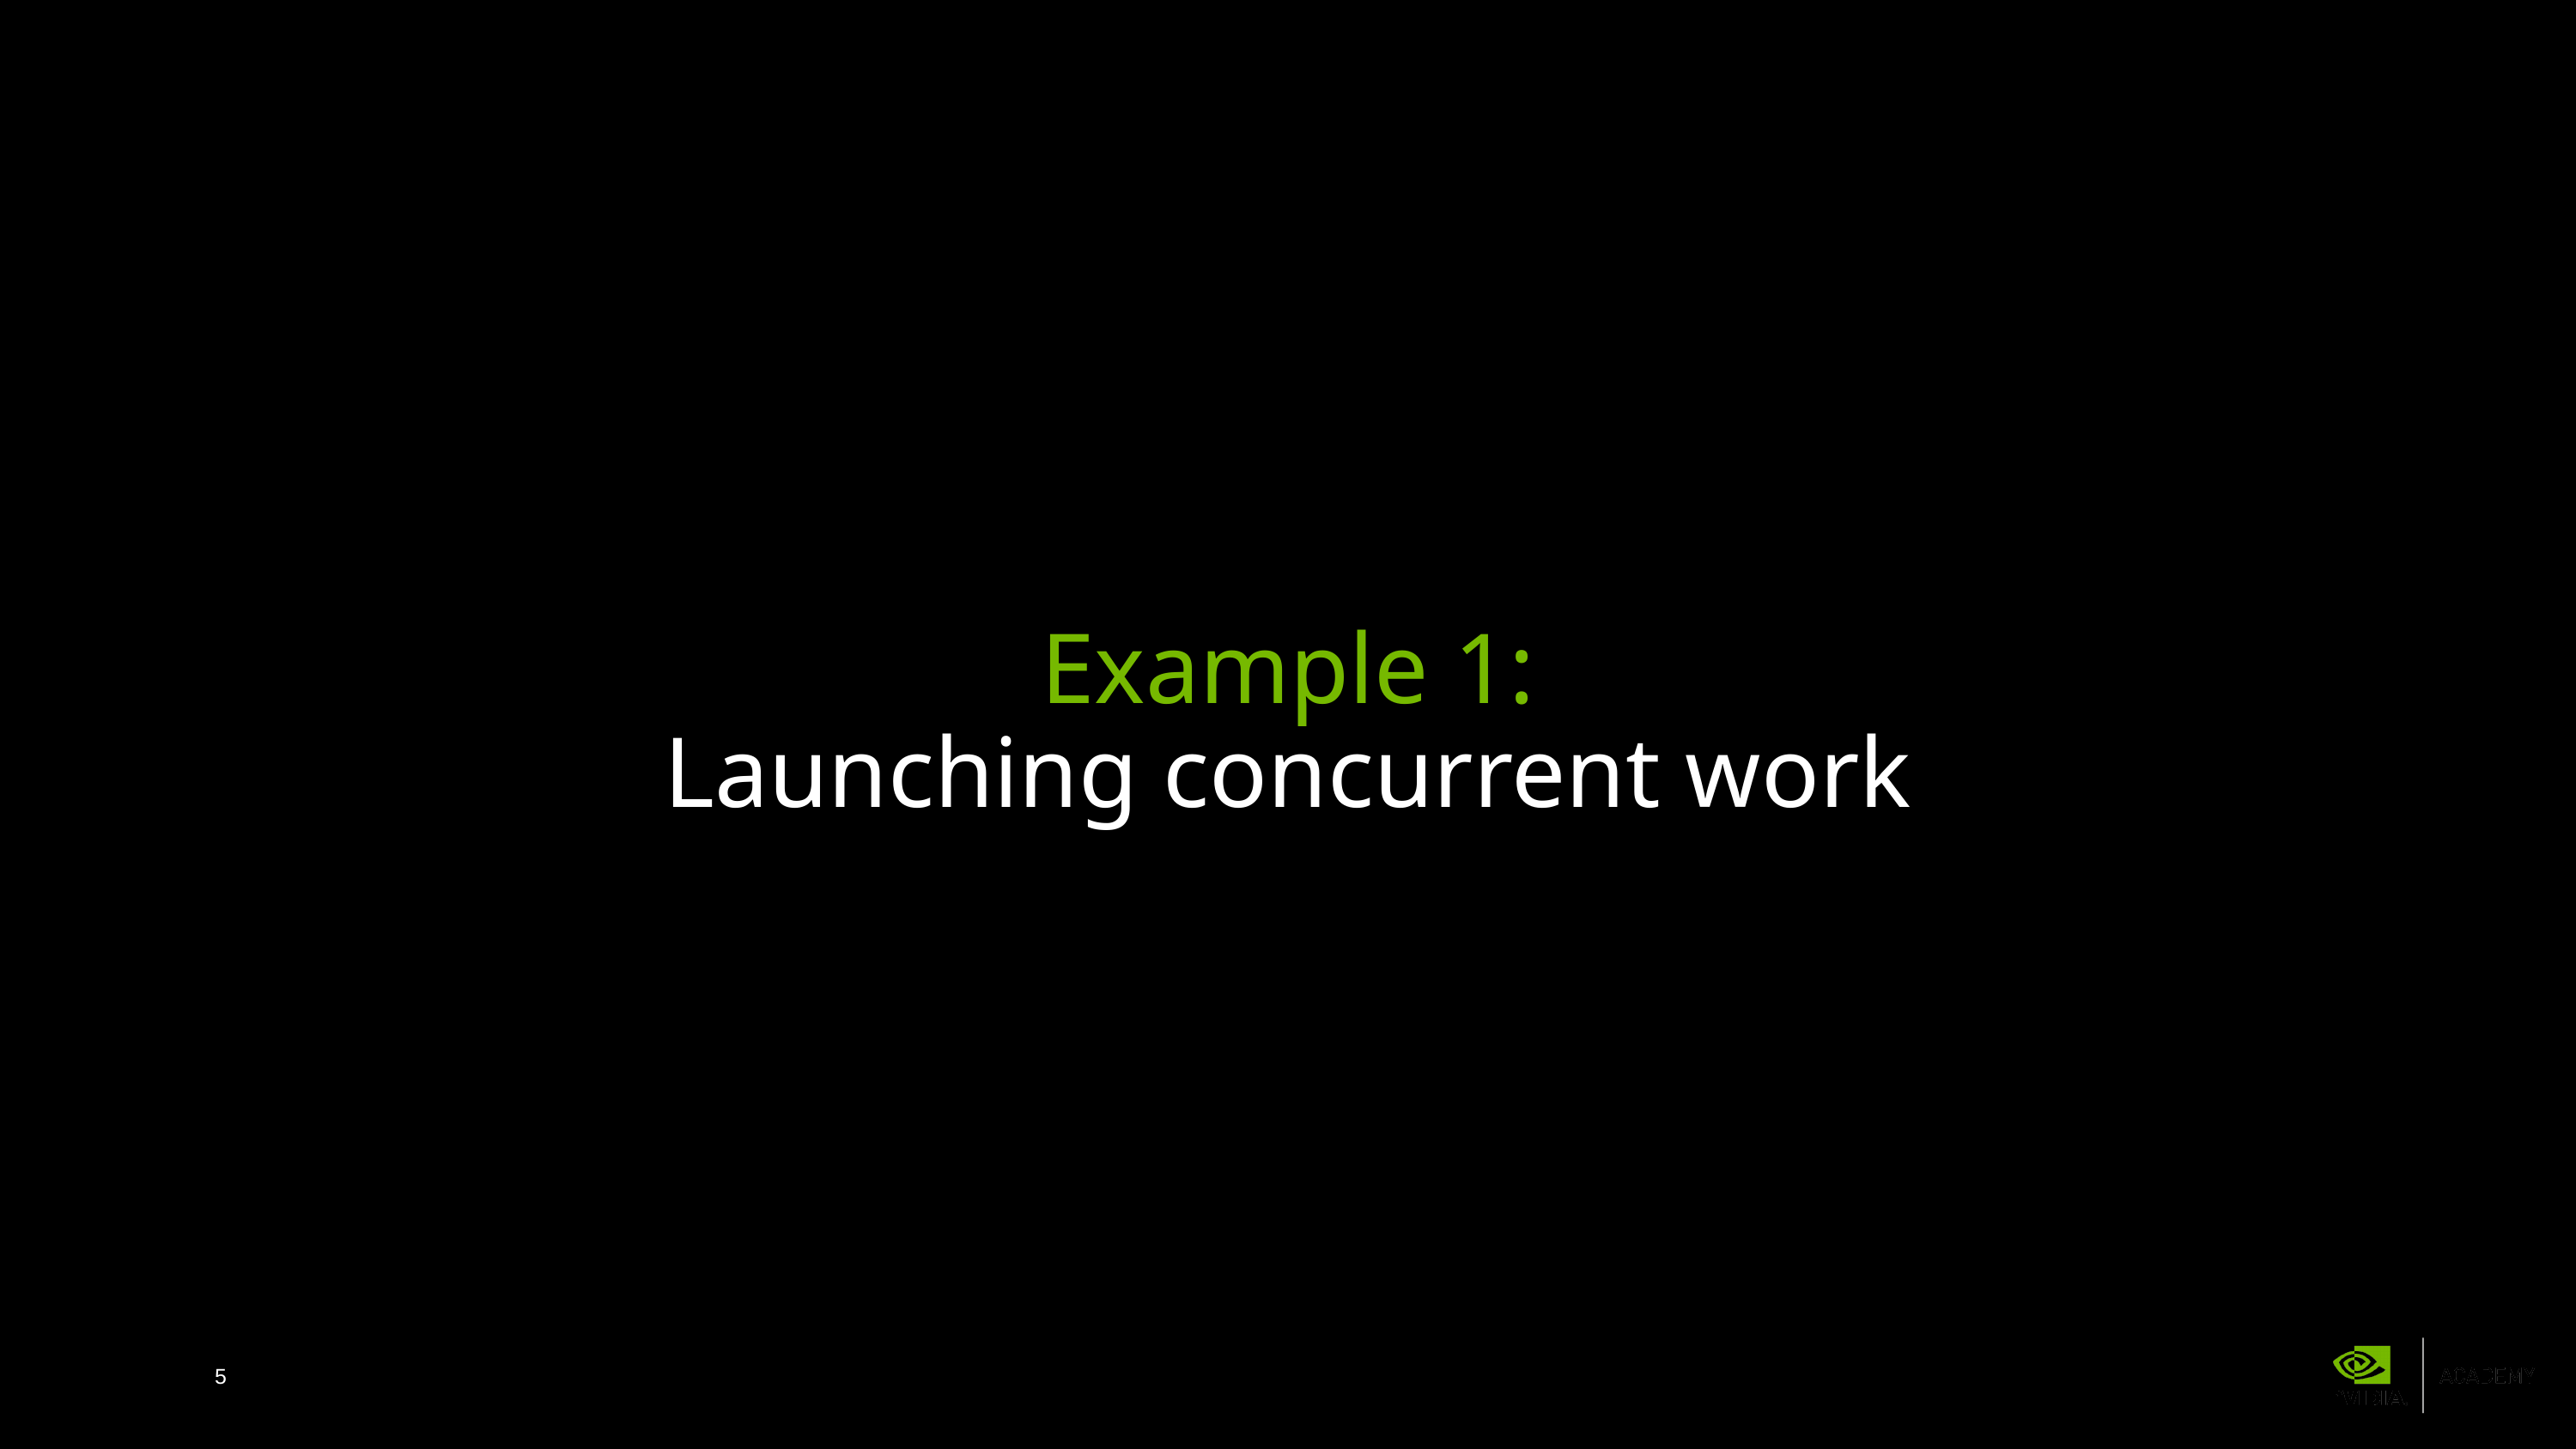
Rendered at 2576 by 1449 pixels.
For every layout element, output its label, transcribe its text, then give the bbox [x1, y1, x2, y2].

slide_number 5 [202, 1337, 782, 1414]
text_box Example 1: Launching concurrent work [560, 612, 2015, 837]
picture [2301, 1319, 2561, 1432]
